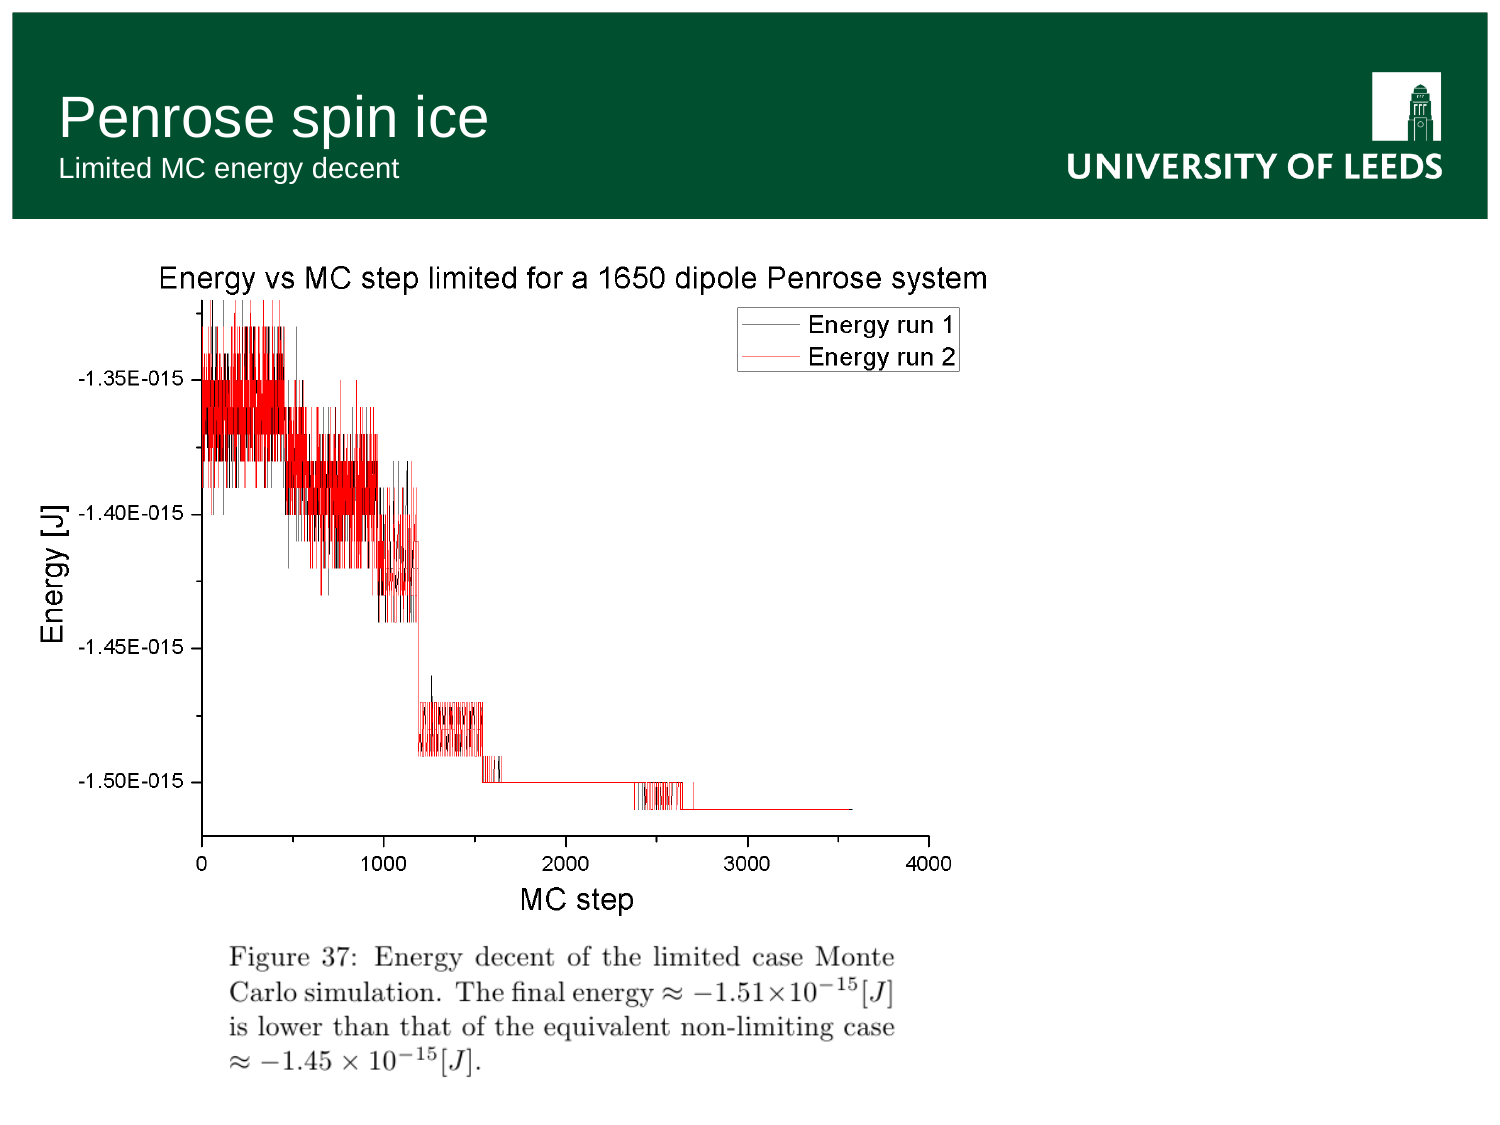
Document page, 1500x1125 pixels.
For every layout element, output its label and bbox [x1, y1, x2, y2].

picture [38, 255, 1105, 1094]
text_box [12, 12, 1488, 220]
